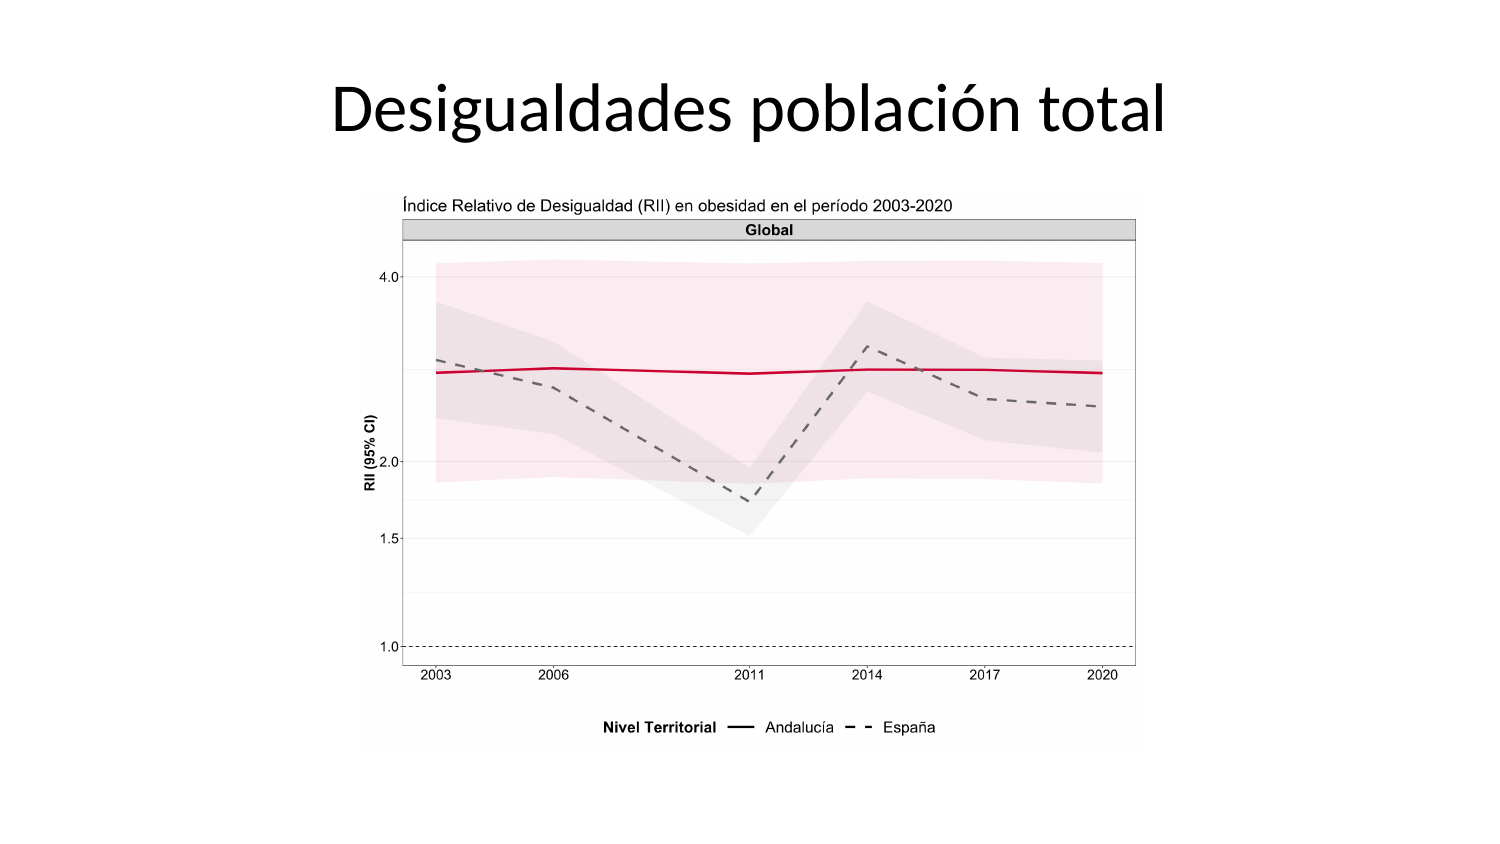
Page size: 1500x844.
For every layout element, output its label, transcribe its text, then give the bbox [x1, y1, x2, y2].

picture [360, 195, 1140, 753]
title Desigualdades población total [75, 33, 1425, 175]
